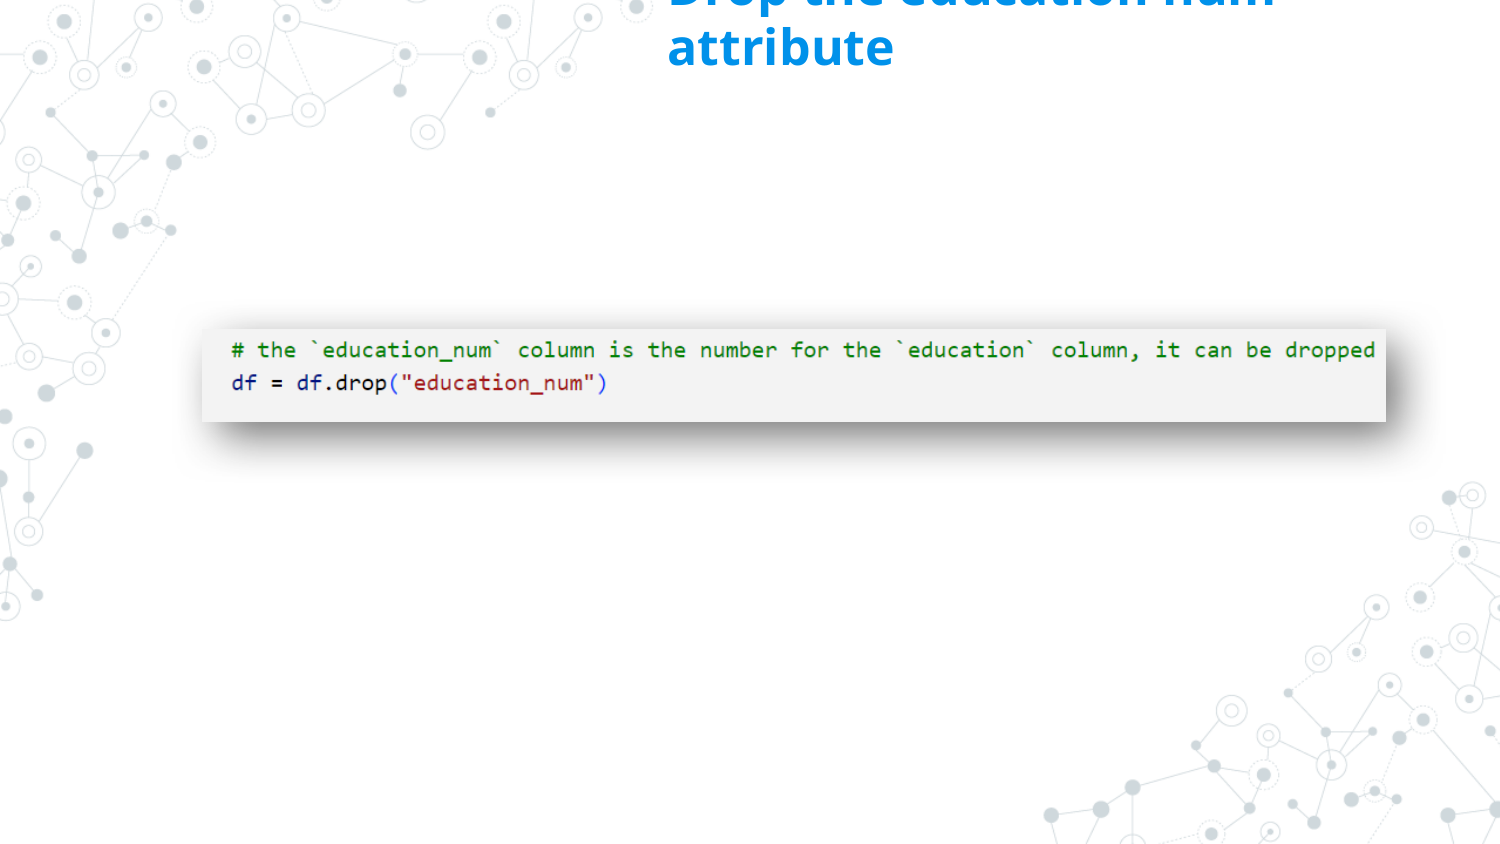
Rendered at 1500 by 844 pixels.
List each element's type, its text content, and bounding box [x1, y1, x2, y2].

picture [0, 0, 1500, 844]
title Drop the education num attribute [652, 22, 1481, 91]
